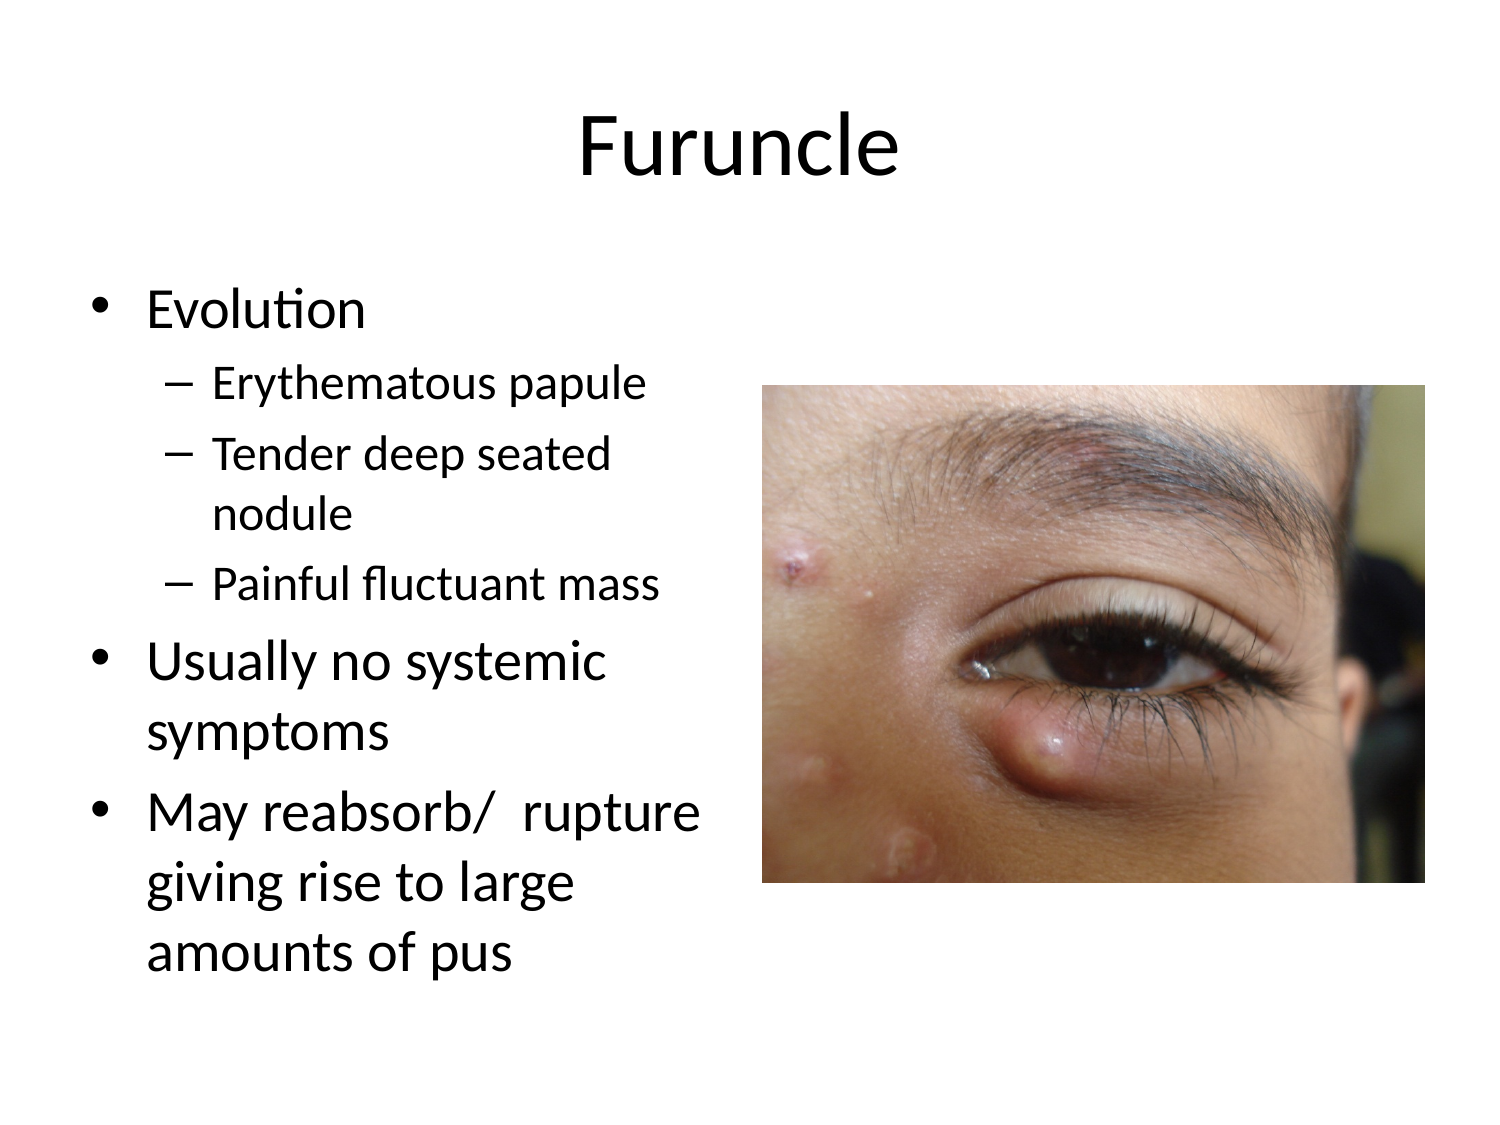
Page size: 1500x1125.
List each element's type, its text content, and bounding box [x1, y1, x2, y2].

list Evolution Erythematous papule Tender deep seated nodule Painful fluctuant mass Usually no systemic symptoms May reabsorb/ rupture giving rise to large amounts of pus [75, 262, 738, 1005]
title Furuncle [75, 45, 1425, 233]
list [762, 384, 1426, 883]
